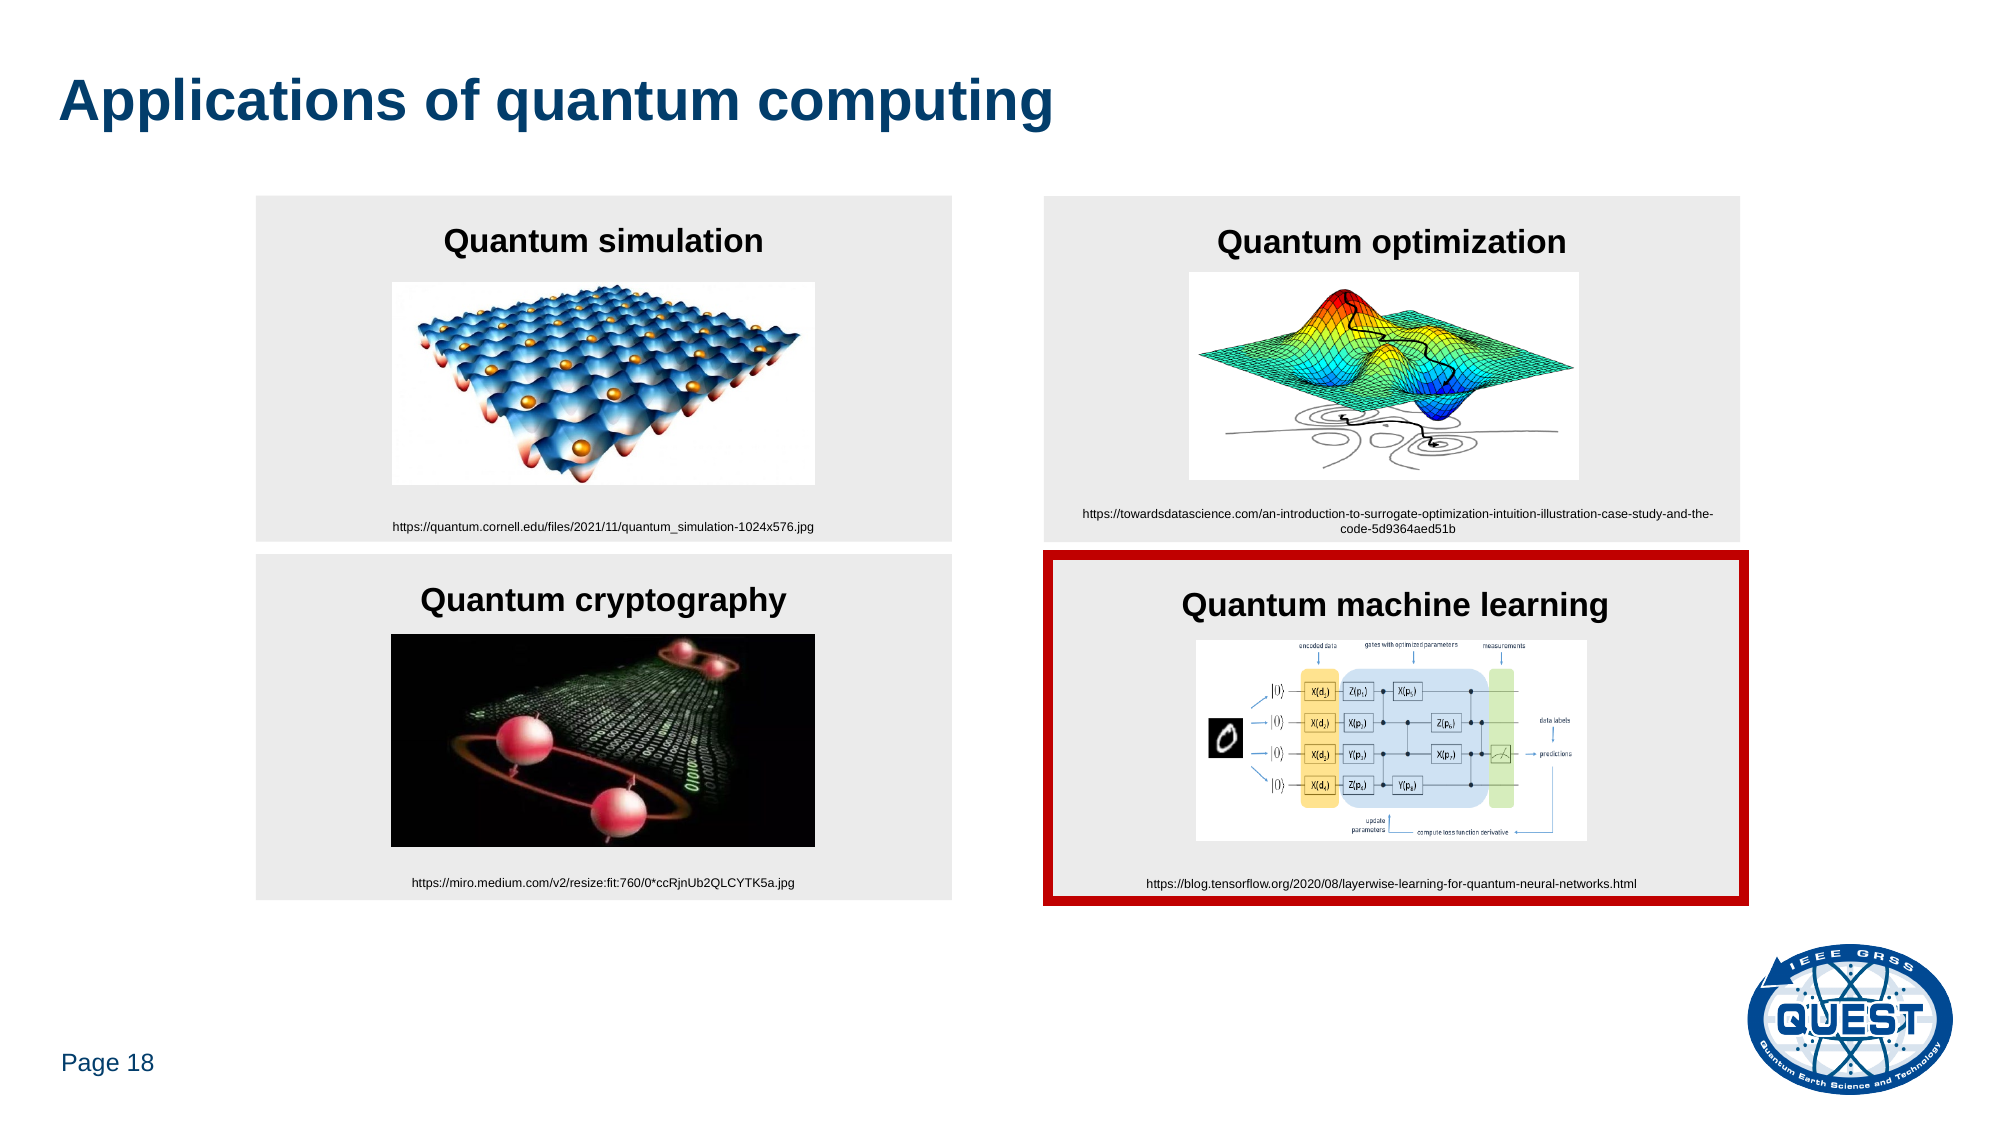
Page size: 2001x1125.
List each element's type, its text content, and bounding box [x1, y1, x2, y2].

picture [1188, 272, 1579, 480]
title Applications of quantum computing [59, 53, 1938, 161]
picture [392, 282, 815, 485]
text_box Quantum simulation [255, 195, 953, 543]
picture [1700, 940, 2000, 1099]
text_box Quantum optimization [1043, 195, 1741, 543]
text_box https://towardsdatascience.com/an-introduction-to-surrogate-optimization-intuition-illustration-case-study-and-the-code-5d9364aed51b [1065, 498, 1731, 544]
text_box https://miro.medium.com/v2/resize:fit:760/0*ccRjnUb2QLCYTK5a.jpg [270, 868, 936, 898]
text_box https://blog.tensorflow.org/2020/08/layerwise-learning-for-quantum-neural-networks.html [1058, 868, 1725, 899]
text_box [1047, 554, 1745, 902]
picture [391, 634, 815, 847]
slide_number Page 18 [60, 1046, 179, 1084]
text_box https://quantum.cornell.edu/files/2021/11/quantum_simulation-1024x576.jpg [270, 511, 936, 542]
picture [1196, 640, 1587, 841]
text_box Quantum cryptography [255, 553, 953, 901]
